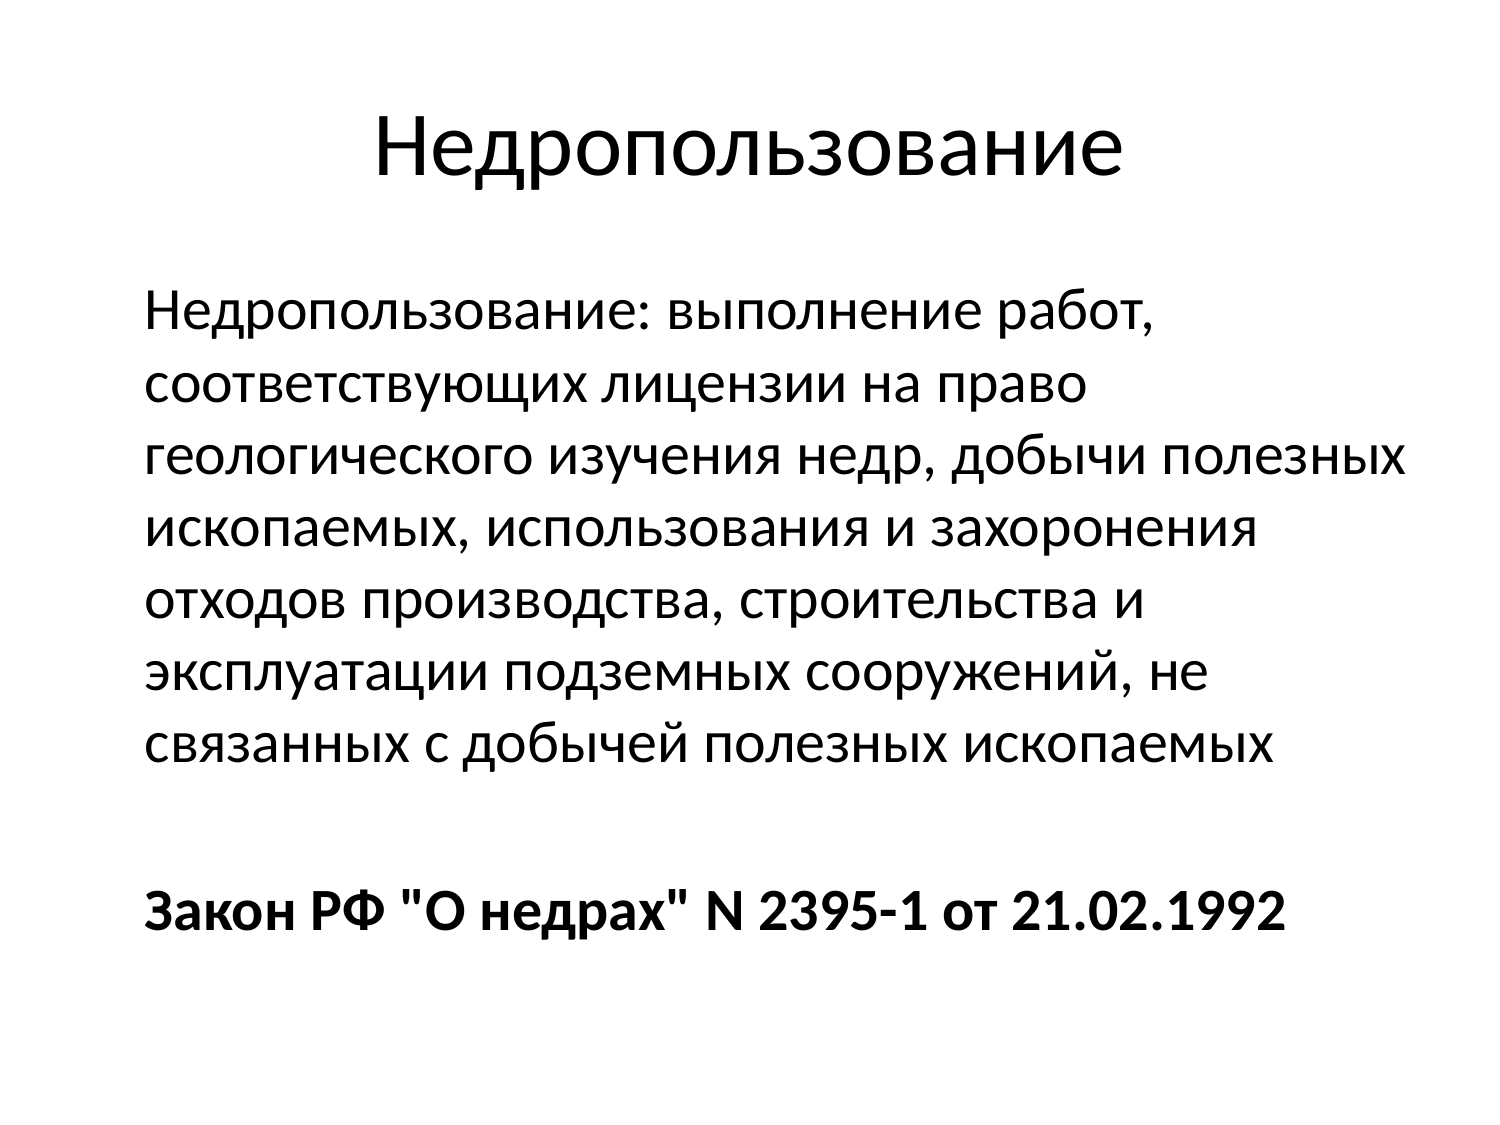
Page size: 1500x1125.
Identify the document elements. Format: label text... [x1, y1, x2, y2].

title Недропользование [75, 45, 1425, 233]
list Недропользование: выполнение работ, соответствующих лицензии на право геологического изучения недр, добычи полезных ископаемых, использования и захоронения отходов производства, строительства и эксплуатации подземных сооружений, не связанных с добычей полезных ископаемых Закон РФ "О недрах" N 2395-1 от 21.02.1992 [75, 262, 1425, 1005]
